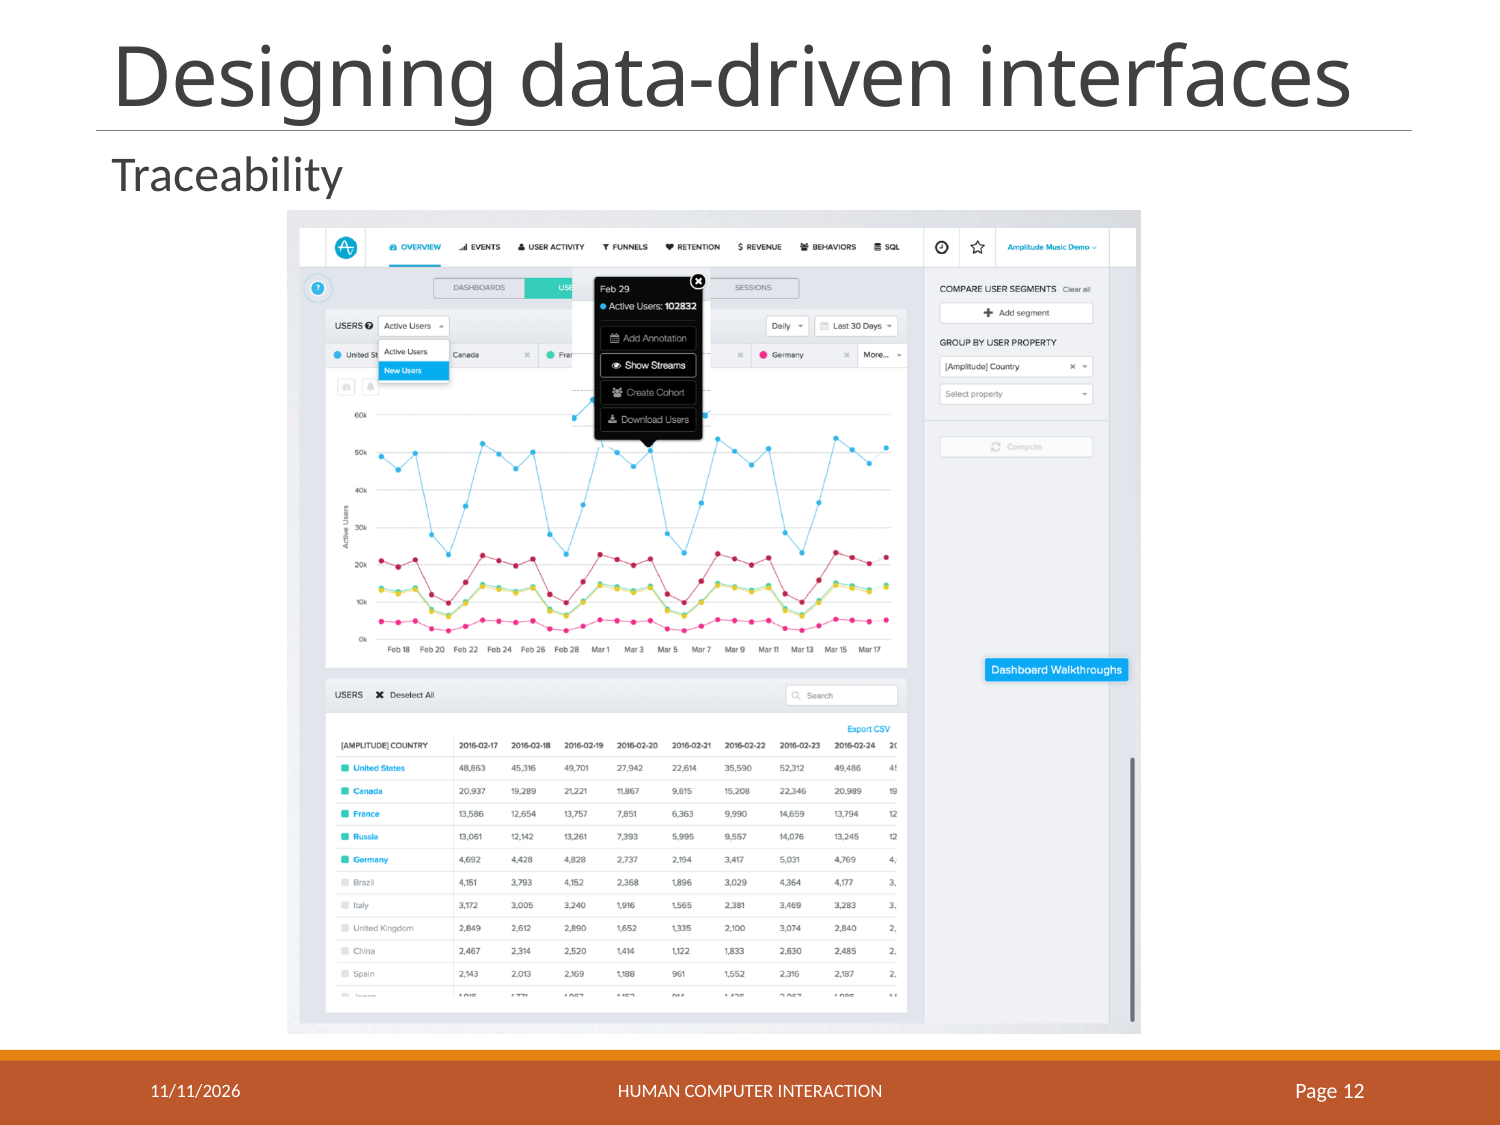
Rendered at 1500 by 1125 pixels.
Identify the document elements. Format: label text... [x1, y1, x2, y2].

slide_number Page 12 [1218, 1059, 1380, 1120]
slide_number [135, 1059, 440, 1120]
picture [286, 209, 1141, 1035]
footer HUMAN COMPUTER INTERACTION [453, 1059, 1047, 1120]
title Designing data-driven interfaces [96, 19, 1413, 131]
list Traceability [96, 140, 1413, 1034]
